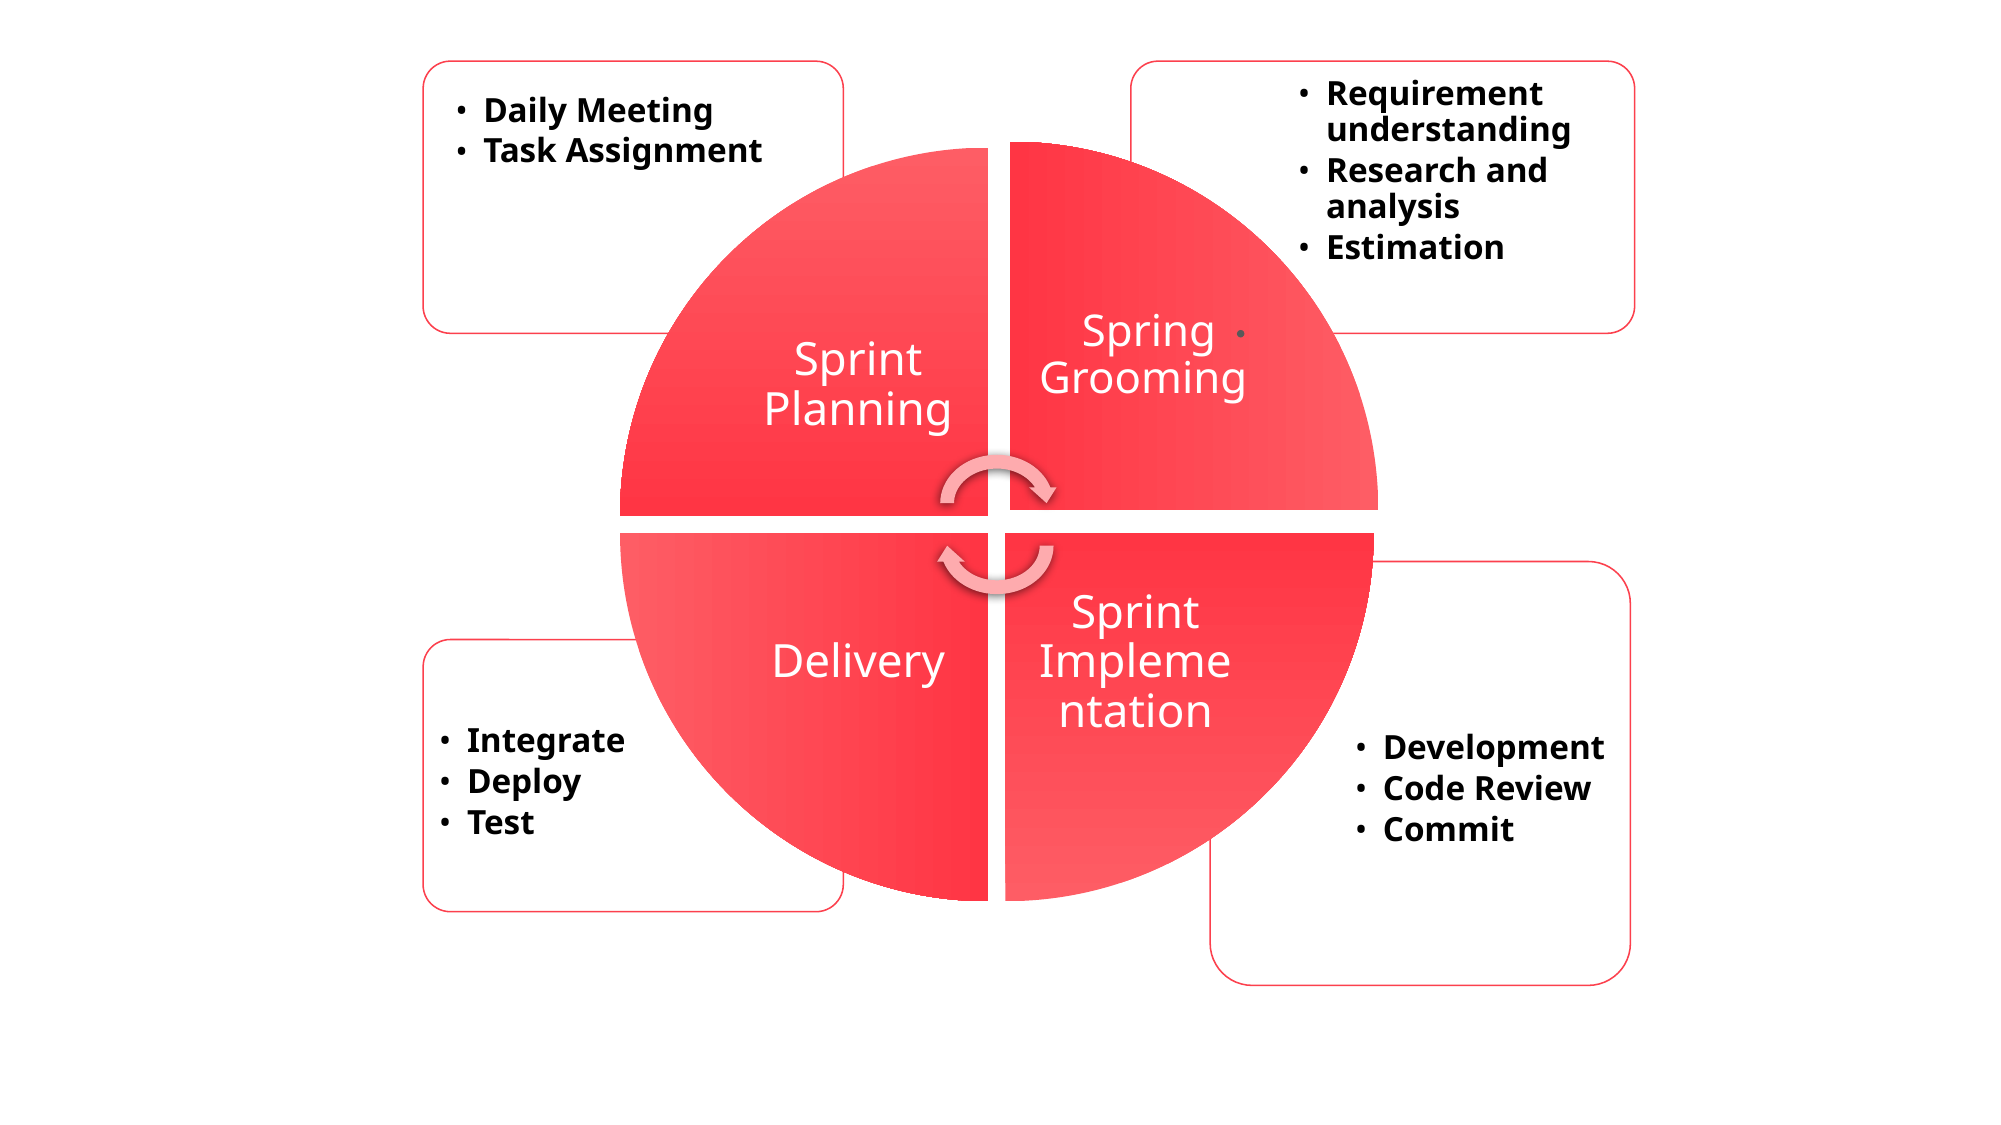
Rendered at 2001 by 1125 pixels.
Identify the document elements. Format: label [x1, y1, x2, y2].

text_box [422, 60, 1649, 986]
